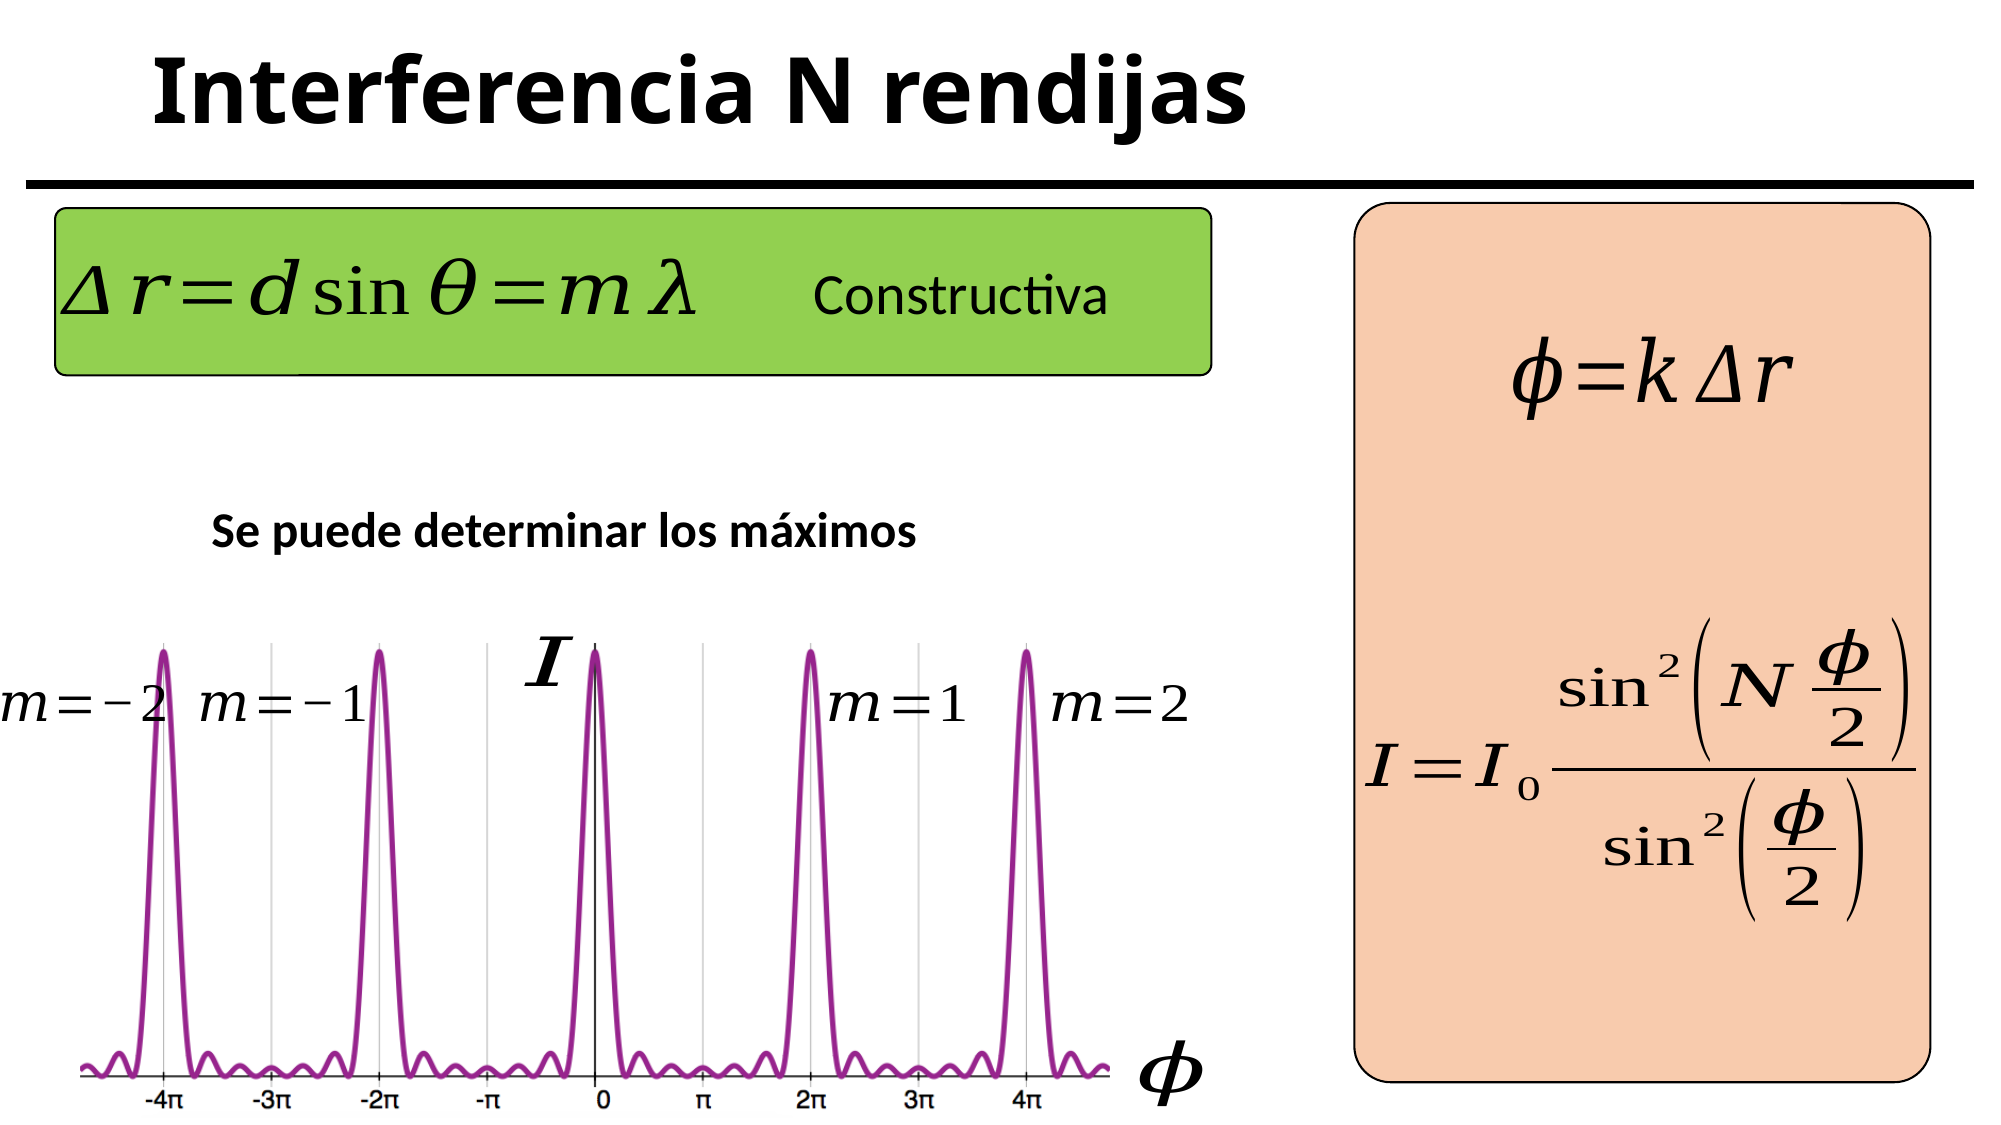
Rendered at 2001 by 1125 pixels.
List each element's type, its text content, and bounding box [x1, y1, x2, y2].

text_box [1354, 202, 1931, 1083]
text_box Se puede determinar los máximos [62, 465, 1067, 591]
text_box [0, 626, 1208, 1118]
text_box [55, 208, 1212, 376]
title Interferencia N rendijas [137, 26, 1863, 161]
